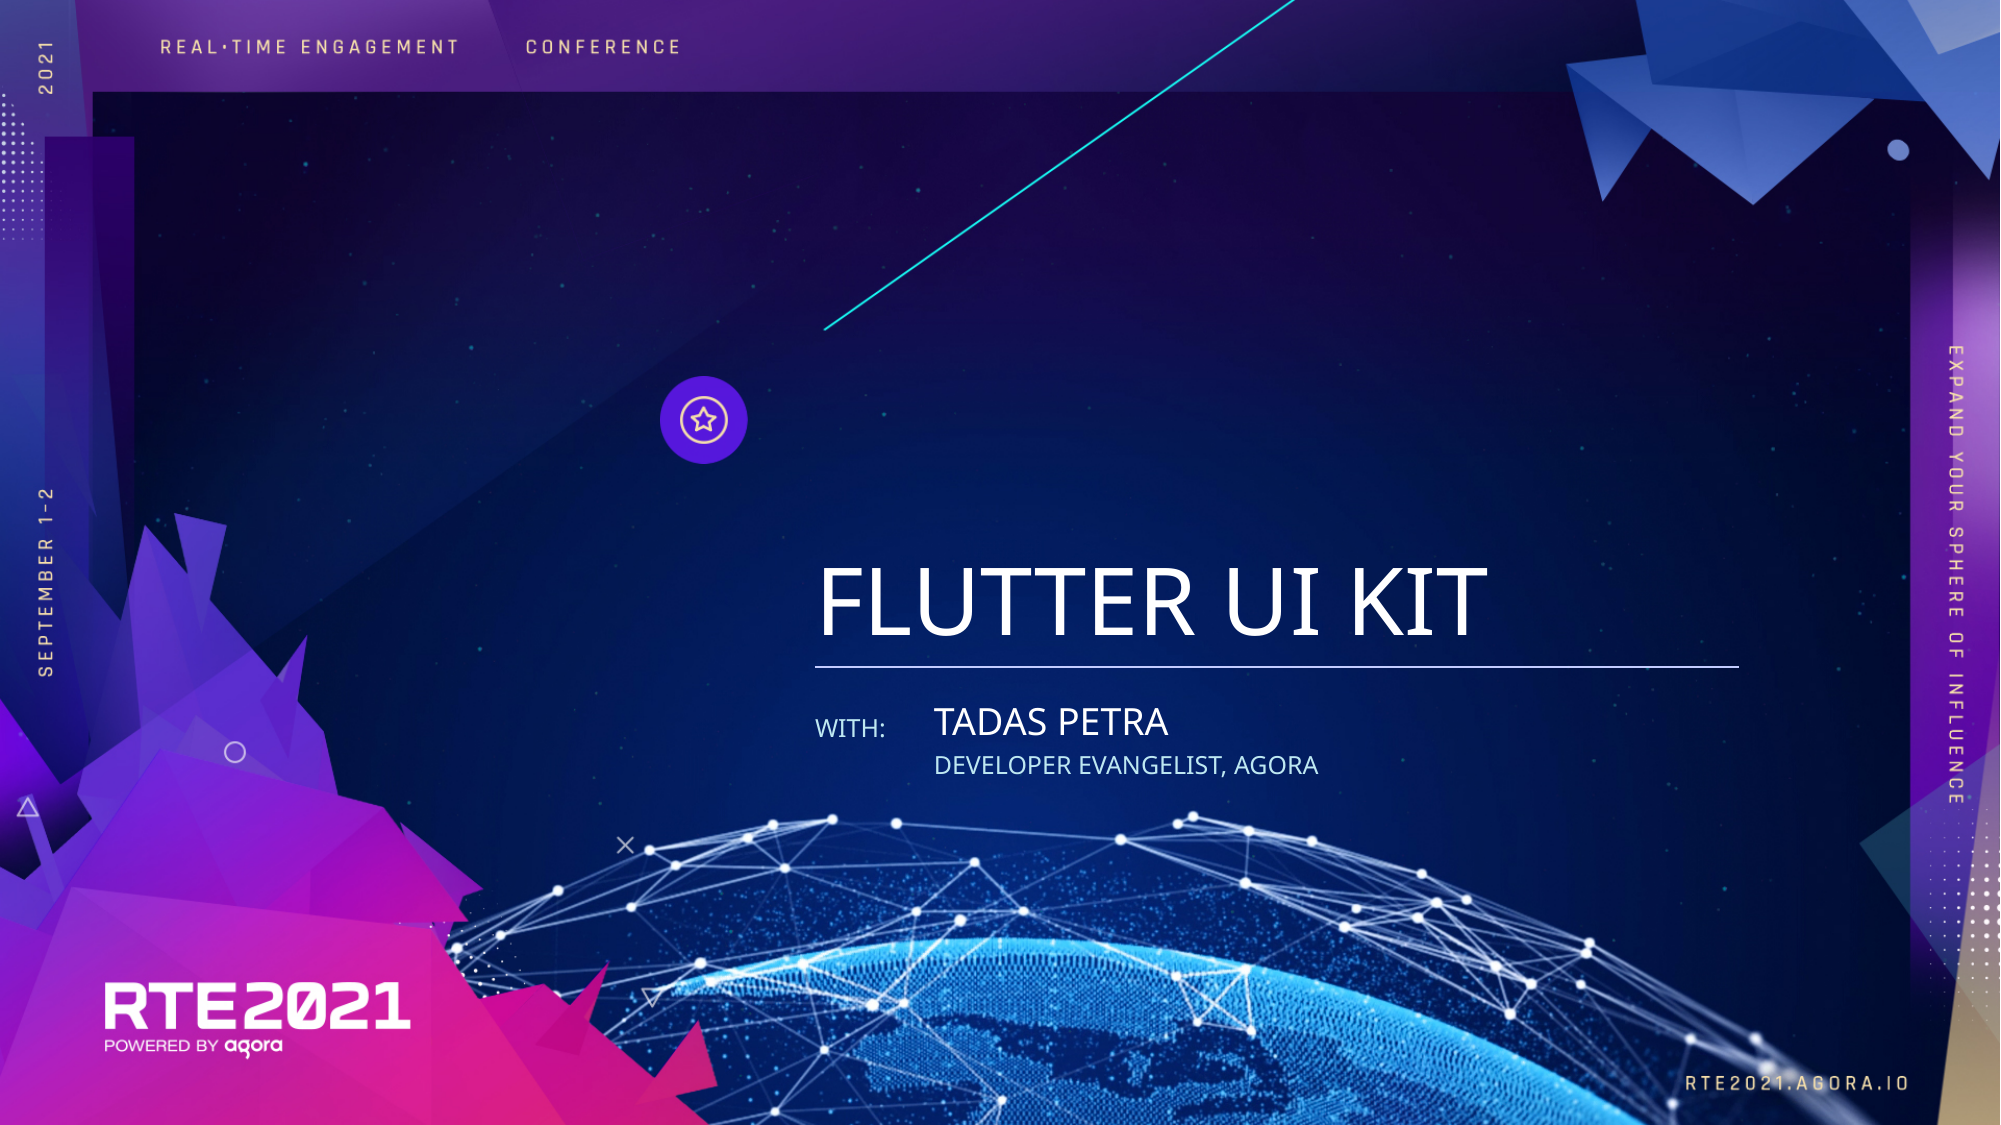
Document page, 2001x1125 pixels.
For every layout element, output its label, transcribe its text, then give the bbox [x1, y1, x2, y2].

subtitle Tadas Petra [934, 692, 1752, 738]
list Developer Evangelist, Agora [934, 750, 1752, 780]
title Flutter ui kit [814, 303, 1752, 654]
picture [0, 0, 2000, 1125]
